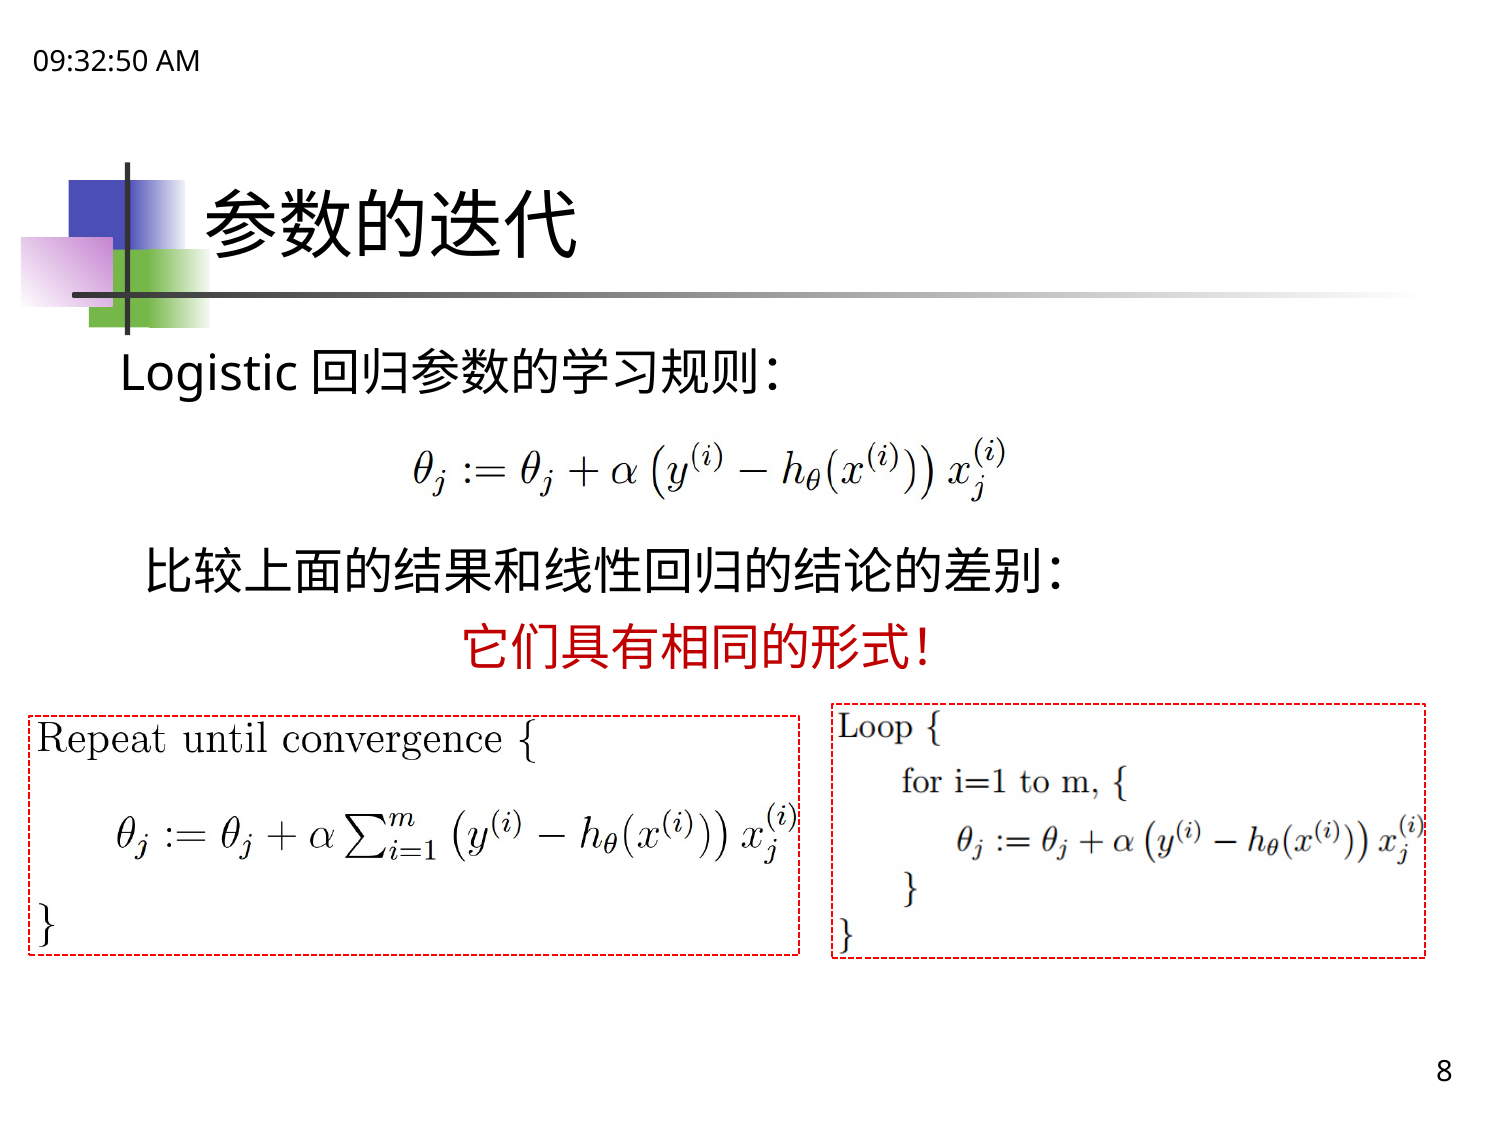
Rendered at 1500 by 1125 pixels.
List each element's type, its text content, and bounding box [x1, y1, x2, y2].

text_box [29, 715, 800, 956]
title 参数的迭代 [188, 35, 1468, 275]
text_box Logistic回归参数的学习规则： [104, 333, 826, 408]
text_box 比较上面的结果和线性回归的结论的差别： [128, 532, 1109, 607]
text_box [407, 433, 1010, 504]
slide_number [17, 15, 331, 90]
slide_number 8 [1155, 1024, 1468, 1100]
text_box [832, 704, 1426, 959]
text_box 它们具有相同的形式！ [445, 607, 976, 683]
